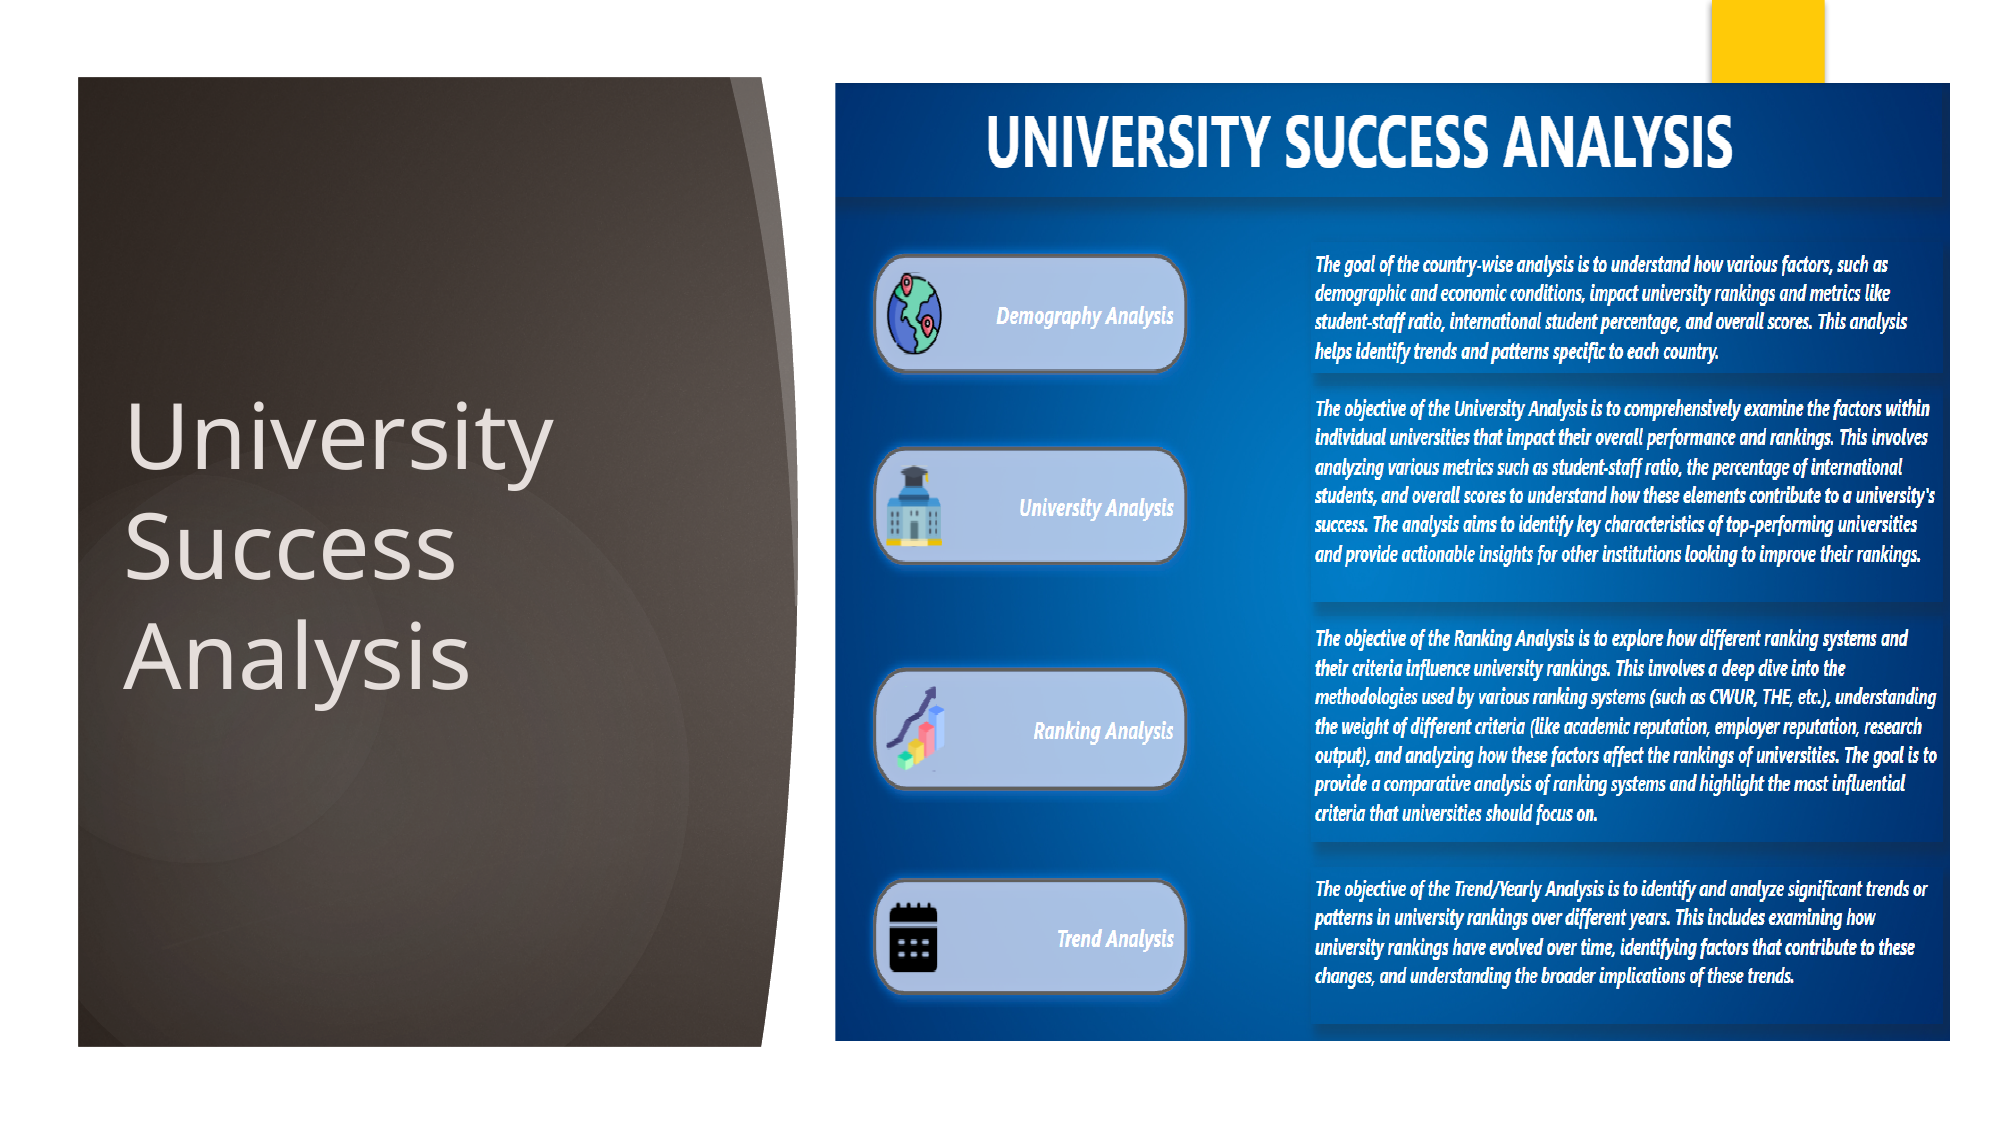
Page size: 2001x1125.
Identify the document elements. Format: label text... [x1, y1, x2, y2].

title University Success Analysis [108, 336, 730, 715]
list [835, 82, 1951, 1041]
